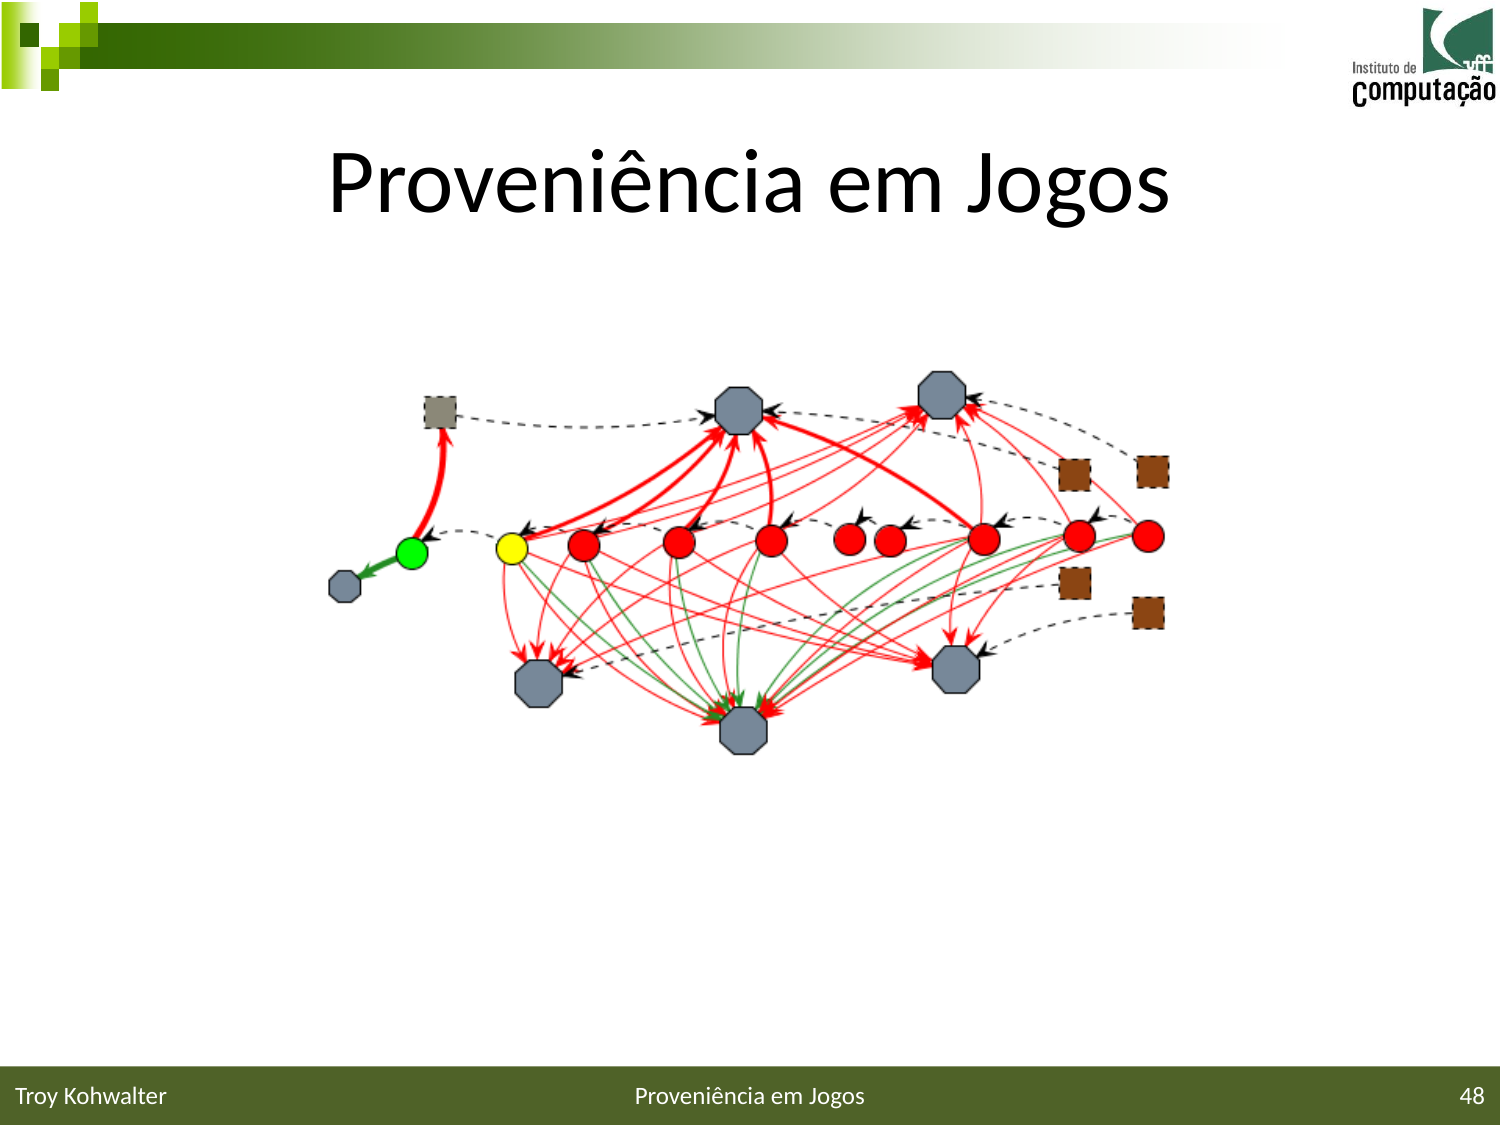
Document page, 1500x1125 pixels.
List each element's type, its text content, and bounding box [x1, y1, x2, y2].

slide_number Troy Kohwalter [0, 1065, 350, 1125]
picture [323, 365, 1176, 760]
footer Proveniência em Jogos [512, 1065, 988, 1125]
slide_number 48 [1149, 1065, 1500, 1125]
title Proveniência em Jogos [75, 82, 1425, 270]
